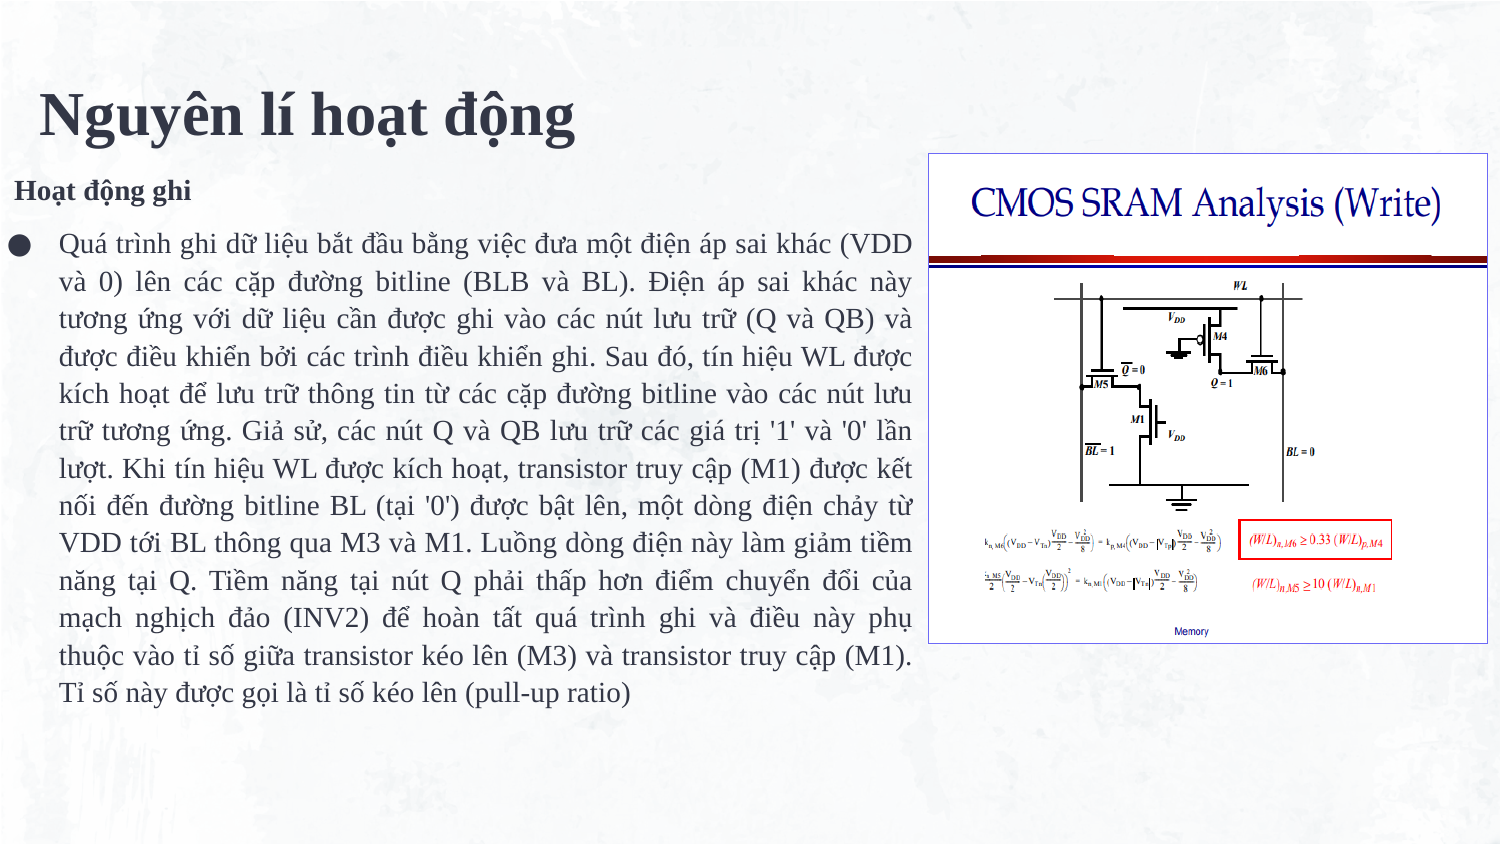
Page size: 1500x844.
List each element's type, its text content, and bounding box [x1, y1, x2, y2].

list Hoạt động ghi Quá trình ghi dữ liệu bắt đầu bằng việc đưa một điện áp sai khác (VDD và 0) lên các cặp đường bitline (BLB và BL). Điện áp sai khác này tương ứng với dữ liệu cần được ghi vào các nút lưu trữ (Q và QB) và được điều khiển bởi các trình điều khiển ghi. Sau đó, tín hiệu WL được kích hoạt để lưu trữ thông tin từ các cặp đường bitline vào các nút lưu trữ tương ứng. Giả sử, các nút Q và QB lưu trữ các giá trị '1' và '0' lần lượt. Khi tín hiệu WL được kích hoạt, transistor truy cập (M1) được kết nối đến đường bitline BL (tại '0') được bật lên, một dòng điện chảy từ VDD tới BL thông qua M3 và M1. Luồng dòng điện này làm giảm tiềm năng tại Q. Tiềm năng tại nút Q phải thấp hơn điểm chuyển đổi của mạch nghịch đảo (INV2) để hoàn tất quá trình ghi và điều này phụ thuộc vào tỉ số giữa transistor kéo lên (M3) và transistor truy cập (M1). Tỉ số này được gọi là tỉ số kéo lên (pull-up ratio) [0, 153, 929, 844]
picture [2, 2, 1500, 844]
title Nguyên lí hoạt động [24, 46, 1291, 153]
